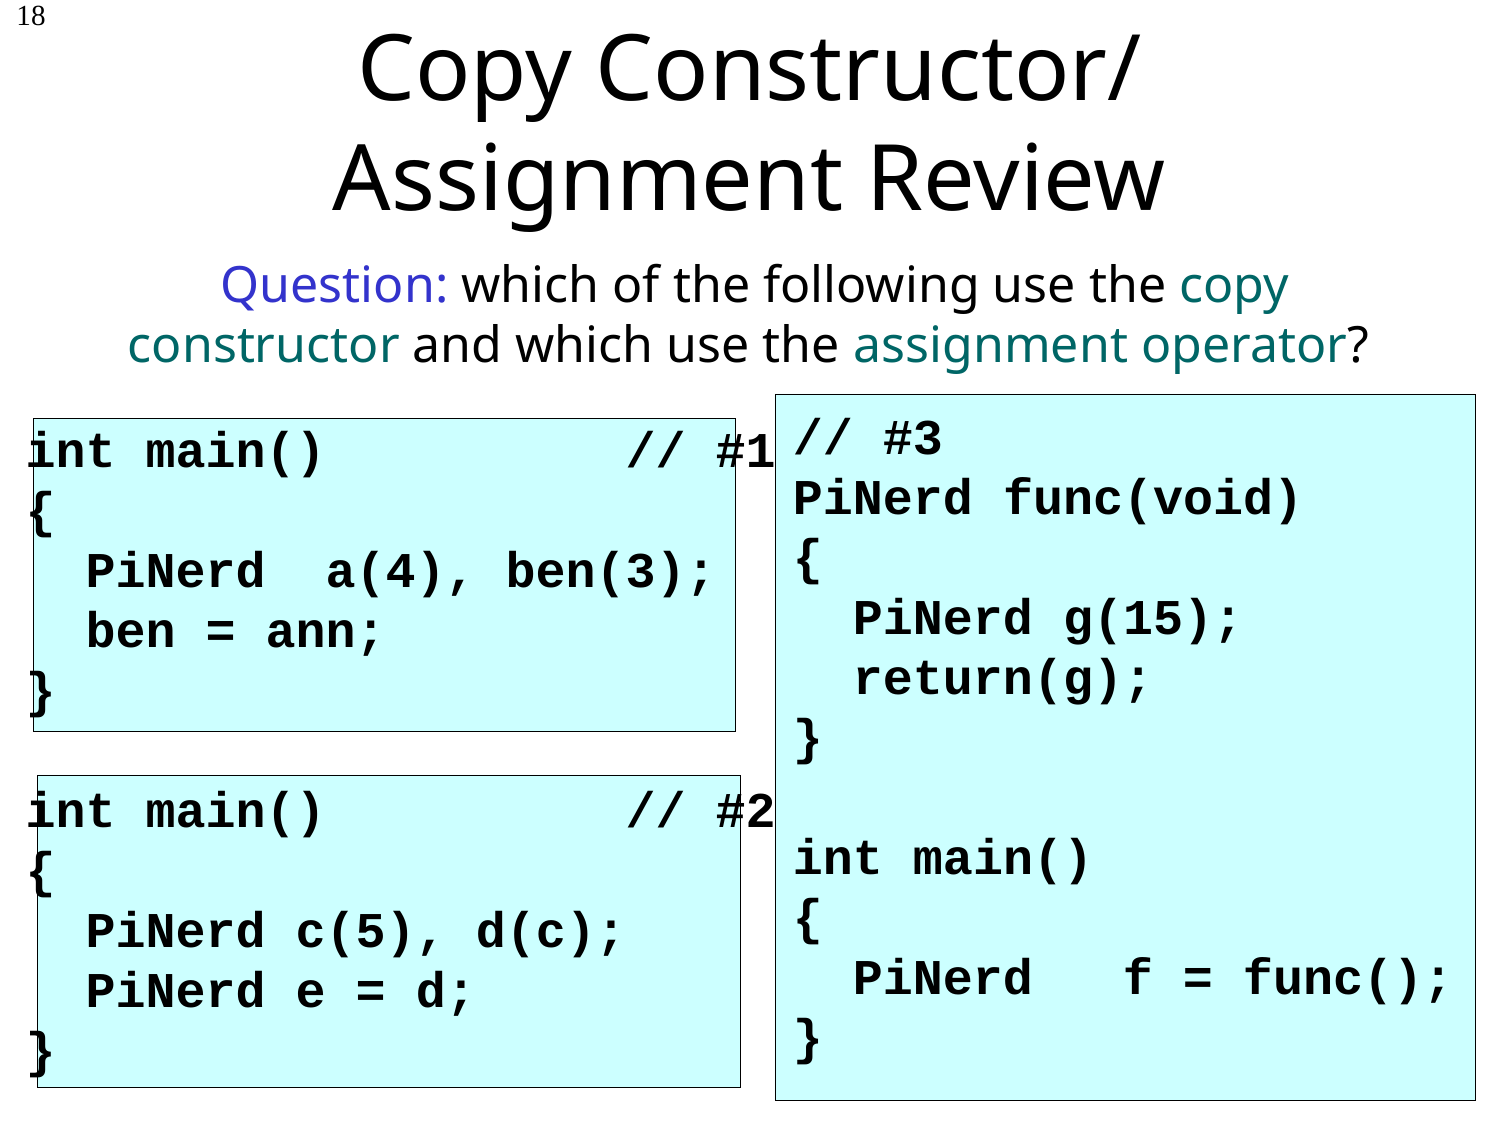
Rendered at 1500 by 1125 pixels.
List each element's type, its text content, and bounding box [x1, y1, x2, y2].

text_box int main() // #1 { PiNerd a(4), ben(3); ben = ann; } int main() // #2 { PiNerd c(5), d(c); PiNerd e = d; } [10, 409, 778, 1125]
title Copy Constructor/ Assignment Review [112, 24, 1388, 213]
text_box [774, 393, 778, 409]
text_box [1468, 393, 1475, 1100]
text_box // #3 PiNerd func(void) { PiNerd g(15); return(g); } int main() { PiNerd f = func(); } [778, 337, 1468, 1125]
text_box Question: which of the following use the copy constructor and which use the assignment operator? [97, 245, 1413, 380]
slide_number 18 [0, 0, 61, 65]
